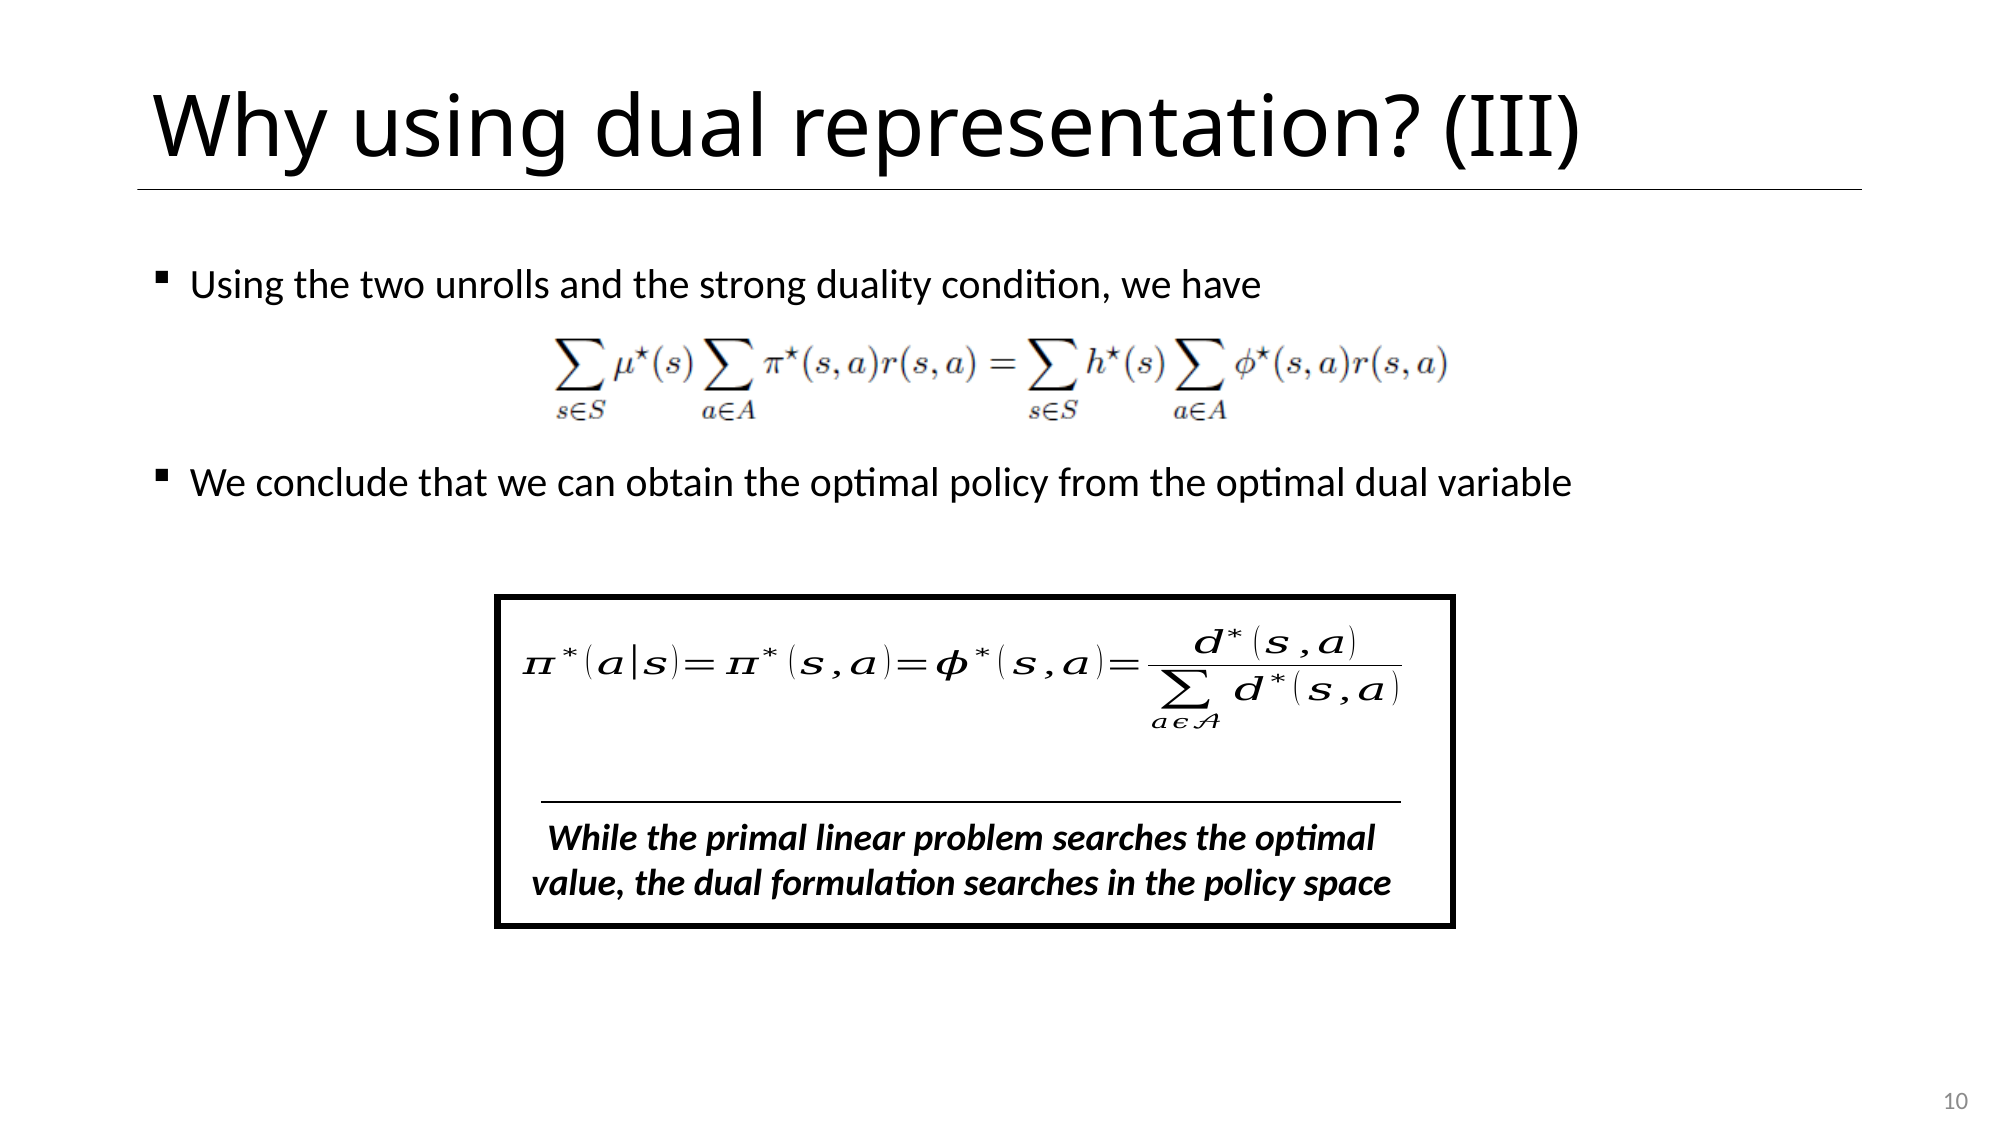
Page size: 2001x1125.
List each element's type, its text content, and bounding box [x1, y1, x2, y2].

list Using the two unrolls and the strong duality condition, we have We conclude that we can obtain the optimal policy from the optimal dual variable [137, 254, 1863, 1125]
title Why using dual representation? (III) [137, 19, 1863, 238]
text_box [497, 597, 1454, 958]
slide_number 10 [1533, 1069, 1984, 1125]
picture [546, 328, 1454, 430]
